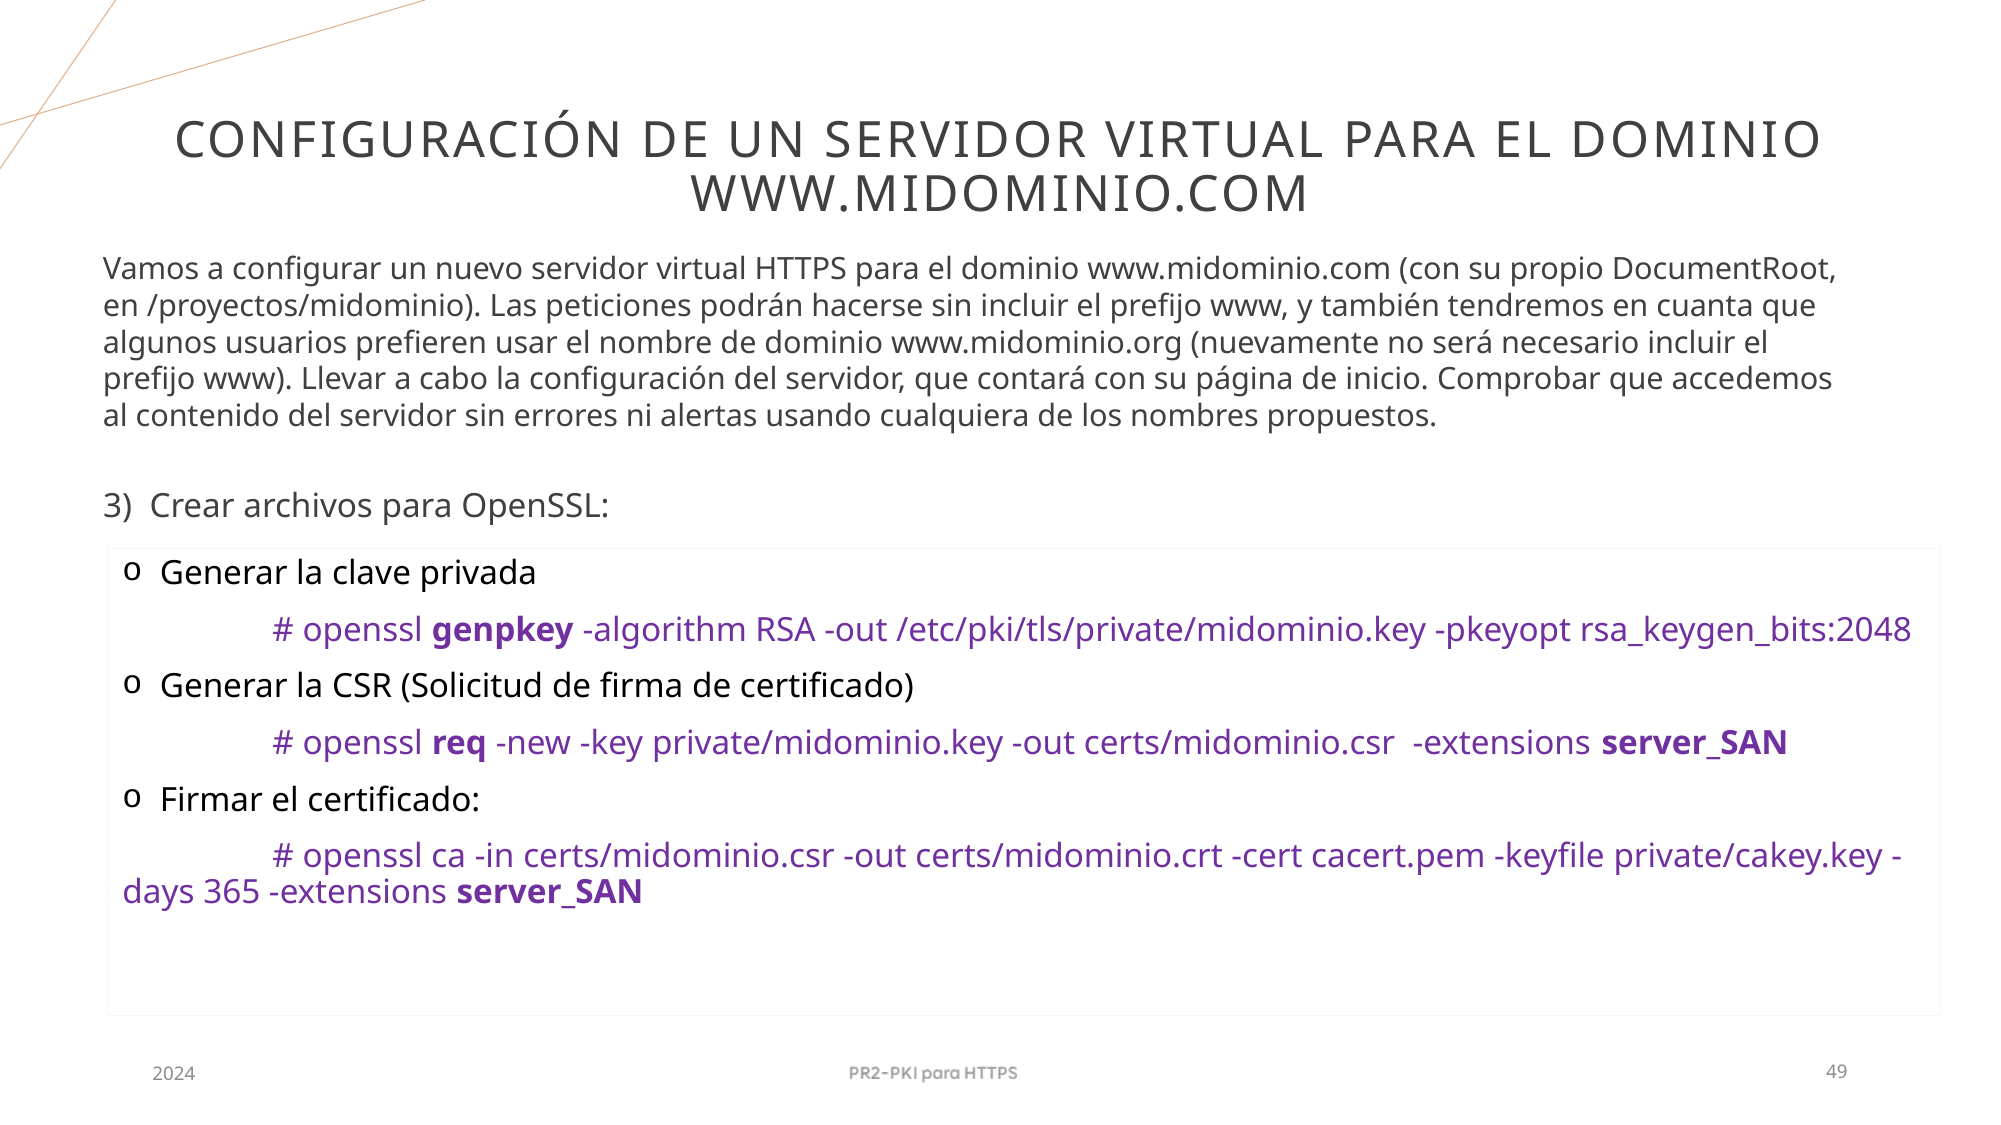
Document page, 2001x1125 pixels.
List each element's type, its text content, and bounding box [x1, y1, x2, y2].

text_box Generar la clave privada # openssl genpkey -algorithm RSA -out /etc/pki/tls/private/midominio.key -pkeyopt rsa_keygen_bits:2048 Generar la CSR (Solicitud de firma de certificado) # openssl req -new -key private/midominio.key -out certs/midominio.csr -extensions server_SAN Firmar el certificado: # openssl ca -in certs/midominio.csr -out certs/midominio.crt -cert cacert.pem -keyfile private/cakey.key -days 365 -extensions server_SAN [107, 548, 1941, 1016]
title Configuración de un servidor virtual para el dominio www.midominio.com [137, 59, 1863, 278]
slide_number 2024 [137, 1042, 588, 1103]
picture [667, 1042, 1200, 1103]
slide_number 49 [1412, 1042, 1863, 1103]
text_box 3) Crear archivos para OpenSSL: [88, 480, 1863, 563]
